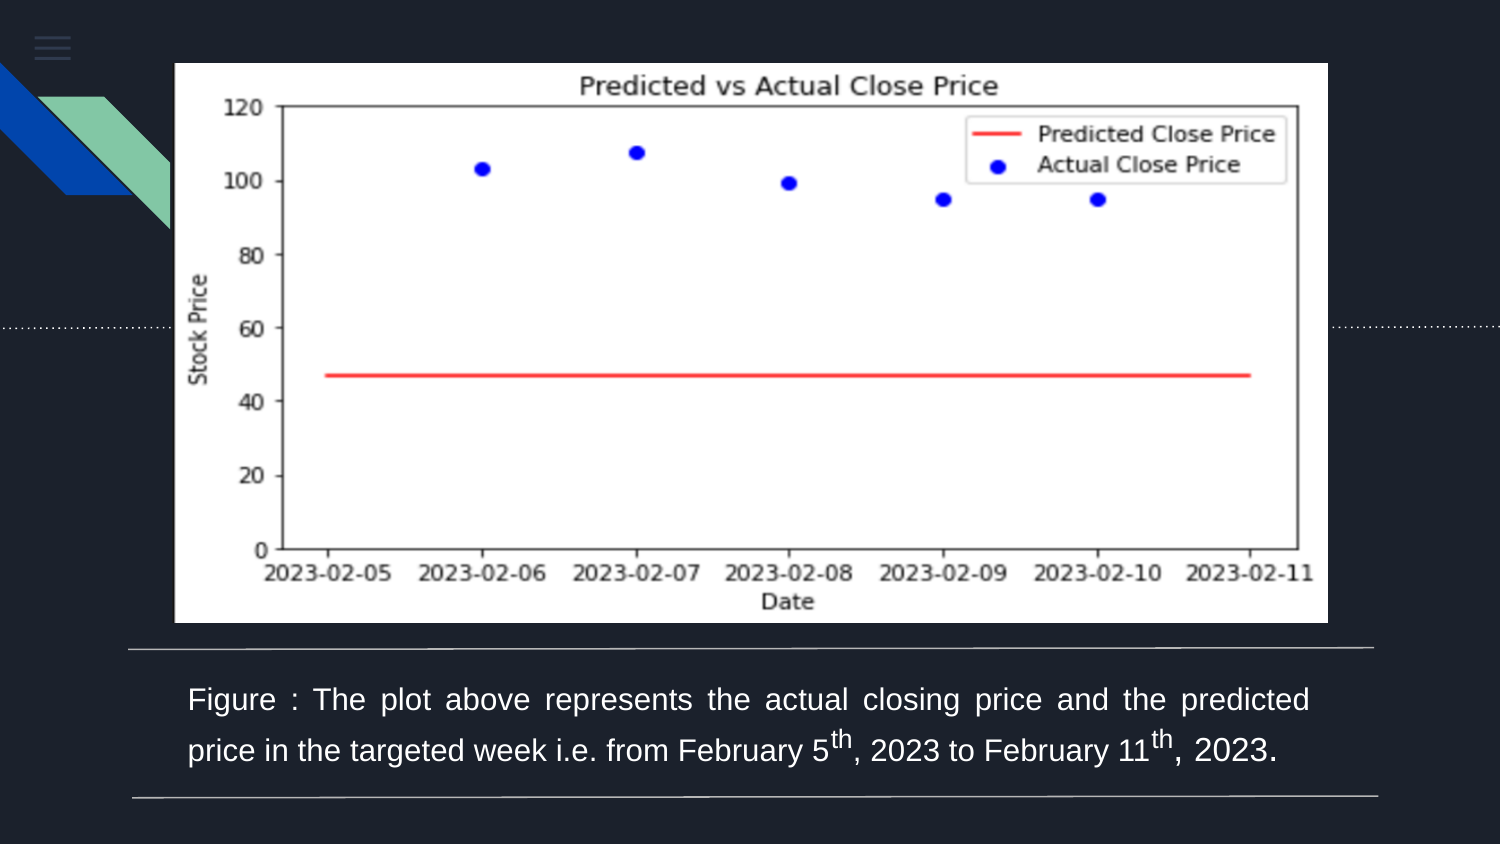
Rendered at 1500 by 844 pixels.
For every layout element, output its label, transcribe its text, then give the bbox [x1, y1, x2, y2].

title Figure : The plot above represents the actual closing price and the predicted price in the targeted week i.e. from February 5th, 2023 to February 11th, 2023. [172, 663, 1328, 784]
picture [172, 63, 1328, 623]
